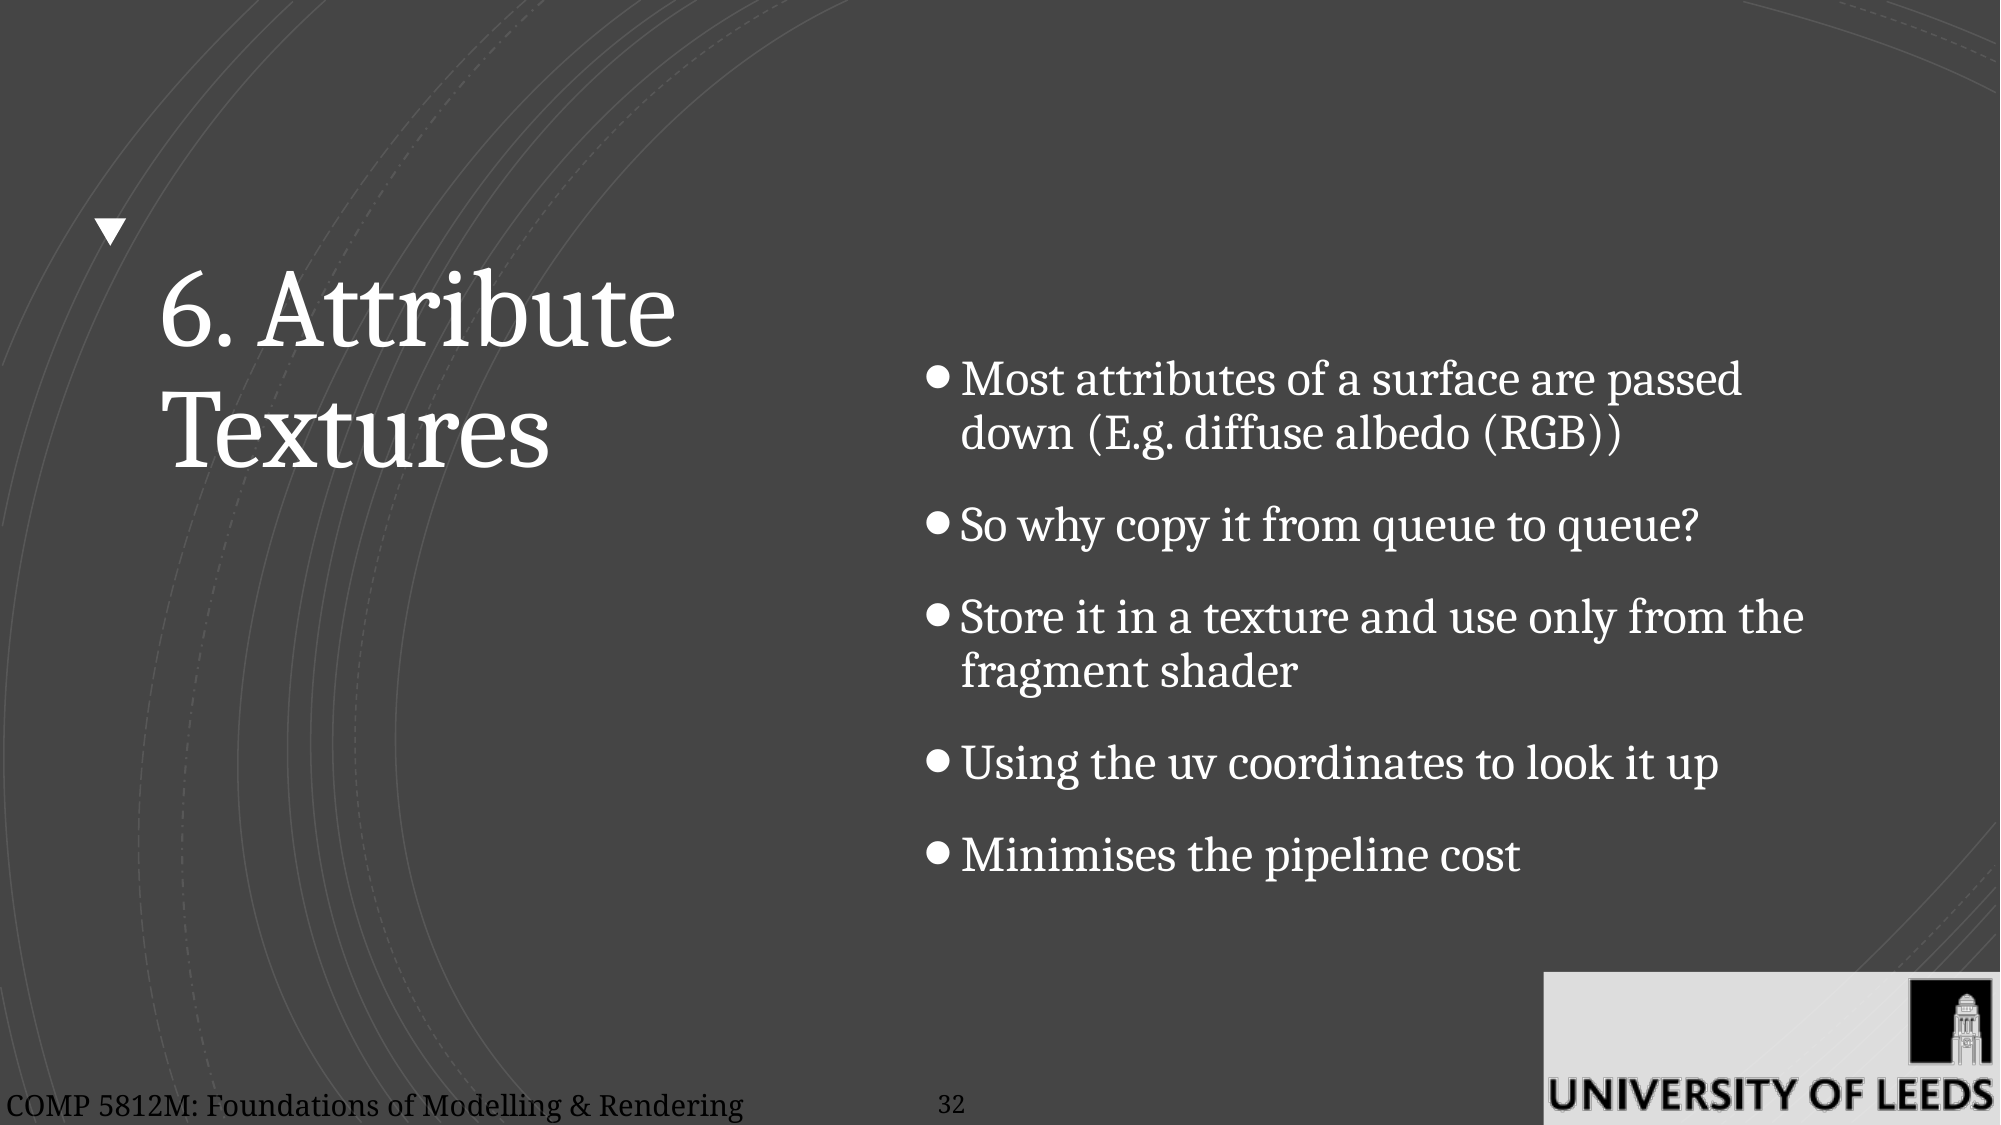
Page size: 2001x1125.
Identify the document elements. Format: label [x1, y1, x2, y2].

text_box [0, 0, 1996, 1125]
picture [1543, 930, 2000, 1125]
